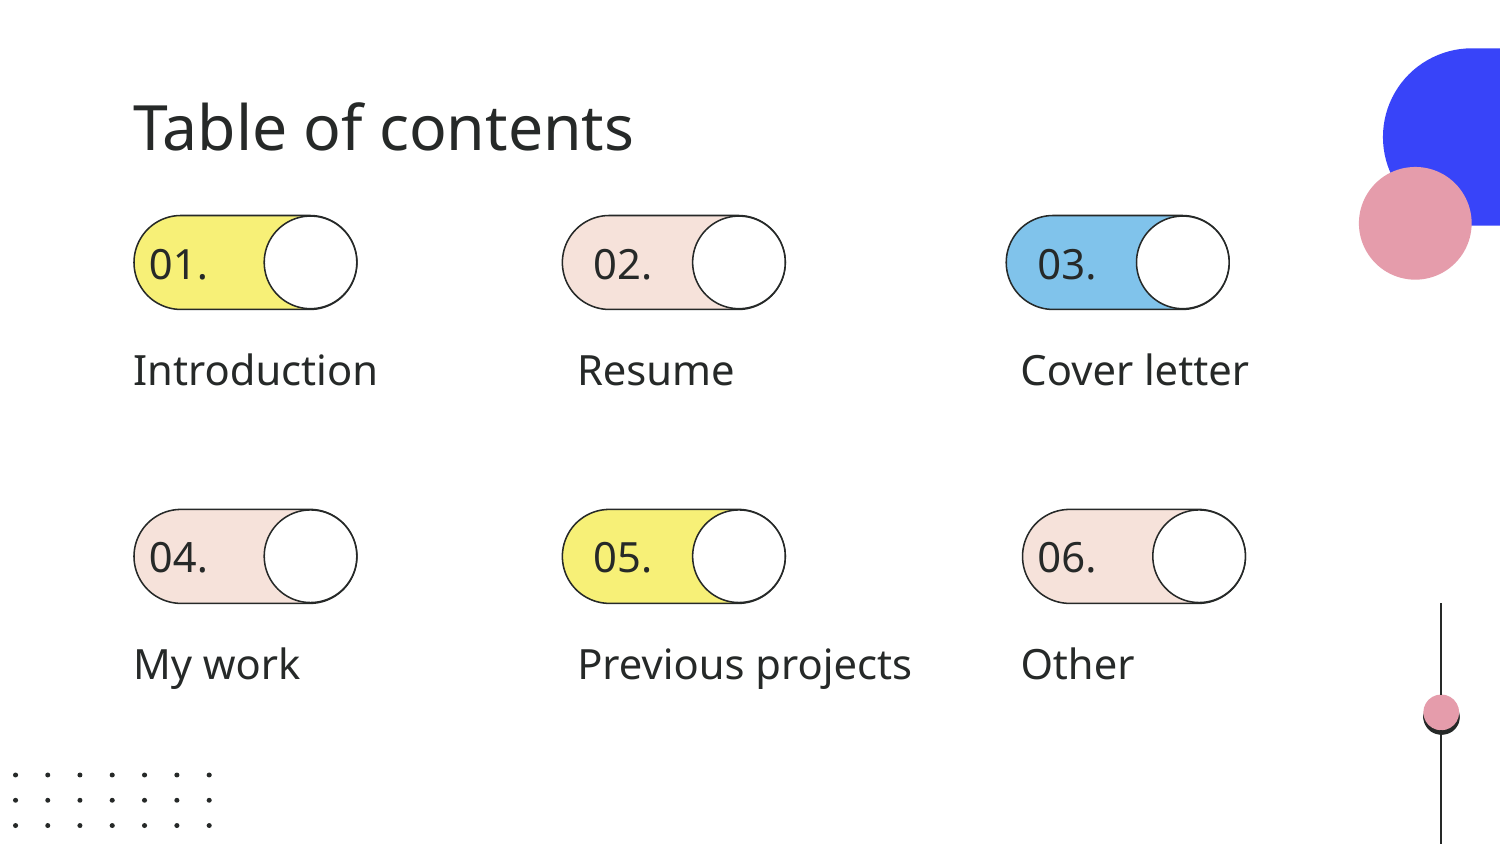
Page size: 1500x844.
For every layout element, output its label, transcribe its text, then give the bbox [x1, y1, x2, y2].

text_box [562, 215, 786, 310]
subtitle Cover letter [1005, 328, 1384, 444]
subtitle Previous projects [562, 622, 941, 738]
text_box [133, 215, 358, 310]
subtitle Other [1005, 622, 1384, 738]
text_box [562, 509, 786, 604]
subtitle Introduction [118, 328, 497, 444]
subtitle My work [118, 622, 497, 738]
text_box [1022, 509, 1246, 604]
title Table of contents [118, 72, 1382, 167]
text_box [1005, 215, 1230, 310]
subtitle Resume [562, 328, 941, 444]
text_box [133, 509, 358, 604]
